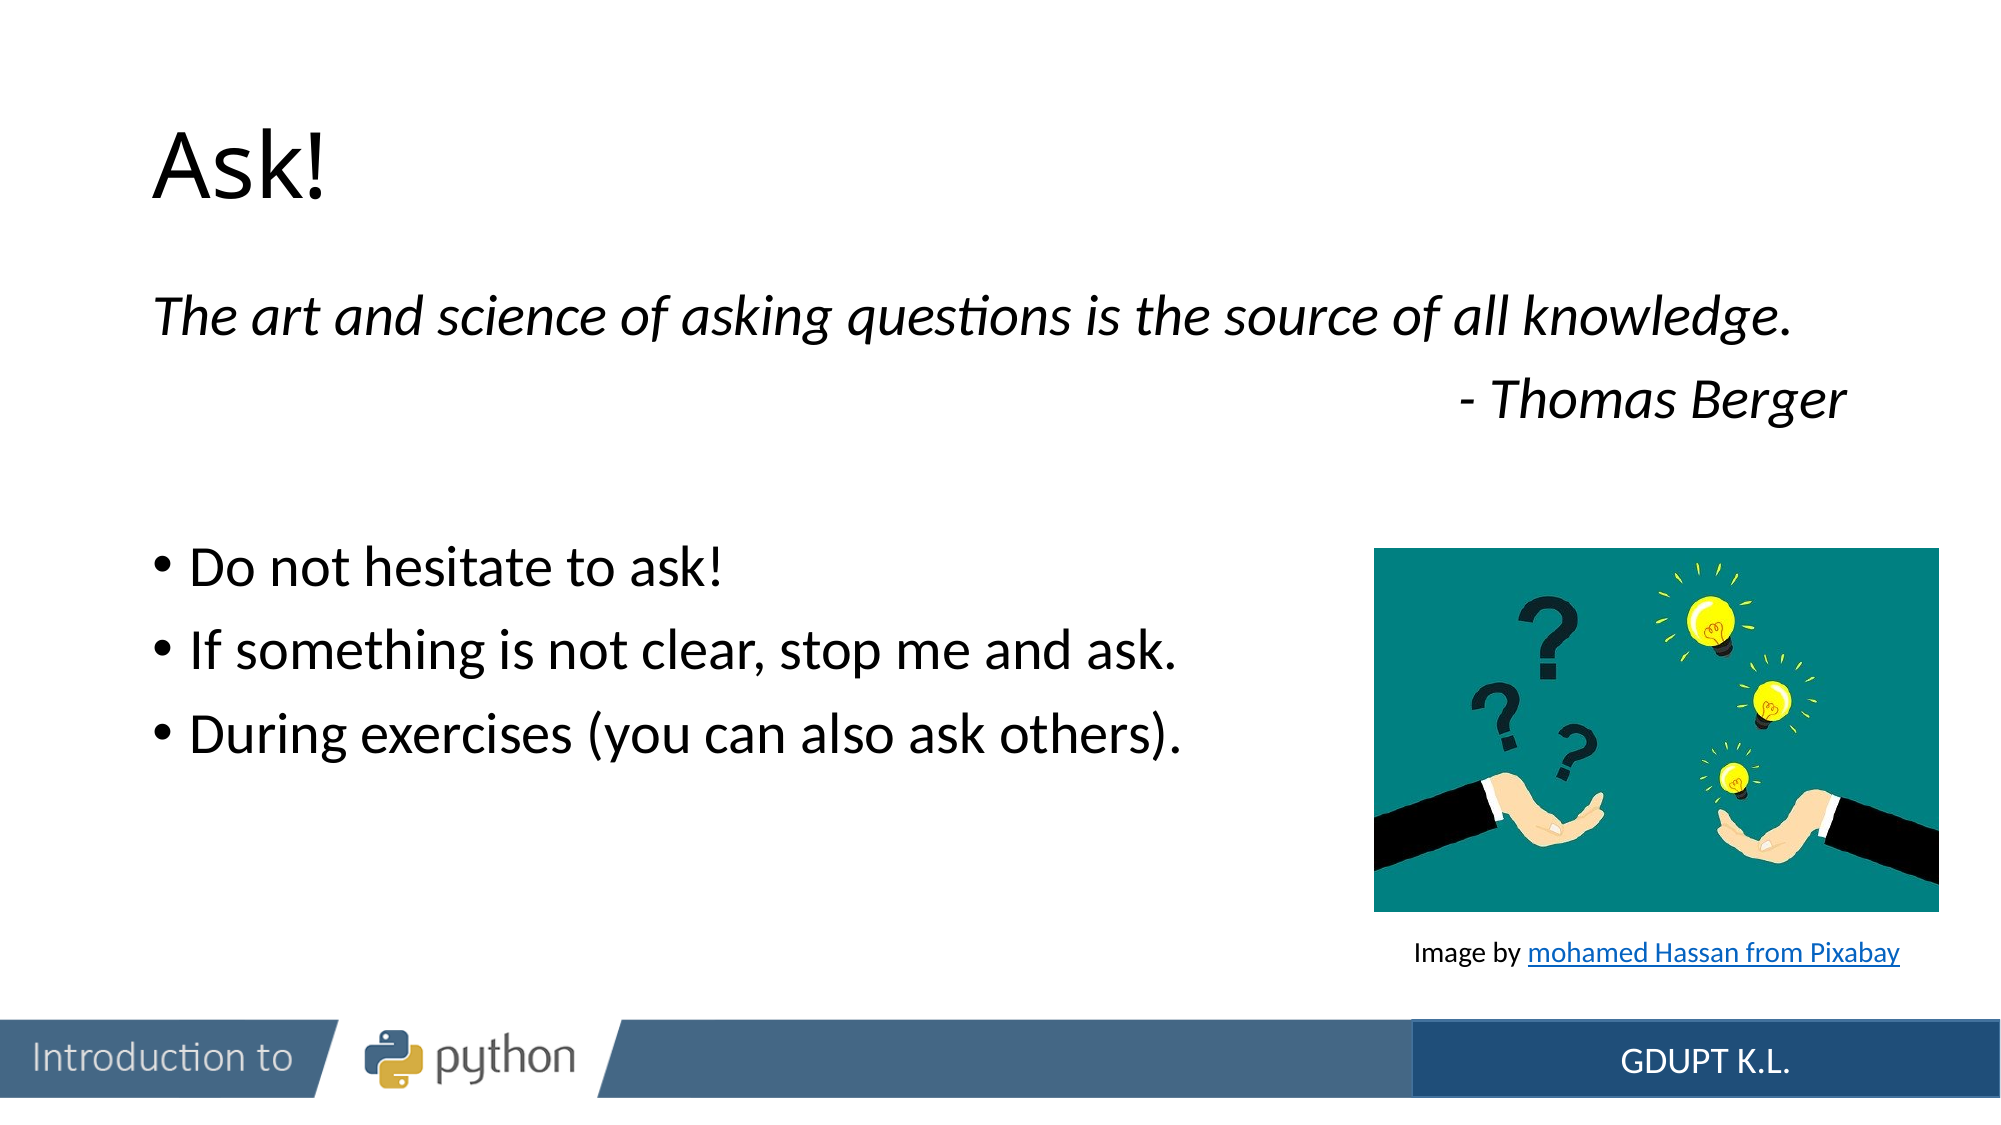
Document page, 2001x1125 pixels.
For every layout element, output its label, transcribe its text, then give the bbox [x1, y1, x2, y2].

title Ask! [137, 59, 1863, 277]
list The art and science of asking questions is the source of all knowledge. - Thomas Berger Do not hesitate to ask! If something is not clear, stop me and ask. During exercises (you can also ask others). [137, 277, 1863, 992]
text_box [1374, 548, 1939, 977]
picture [0, 0, 2001, 1125]
